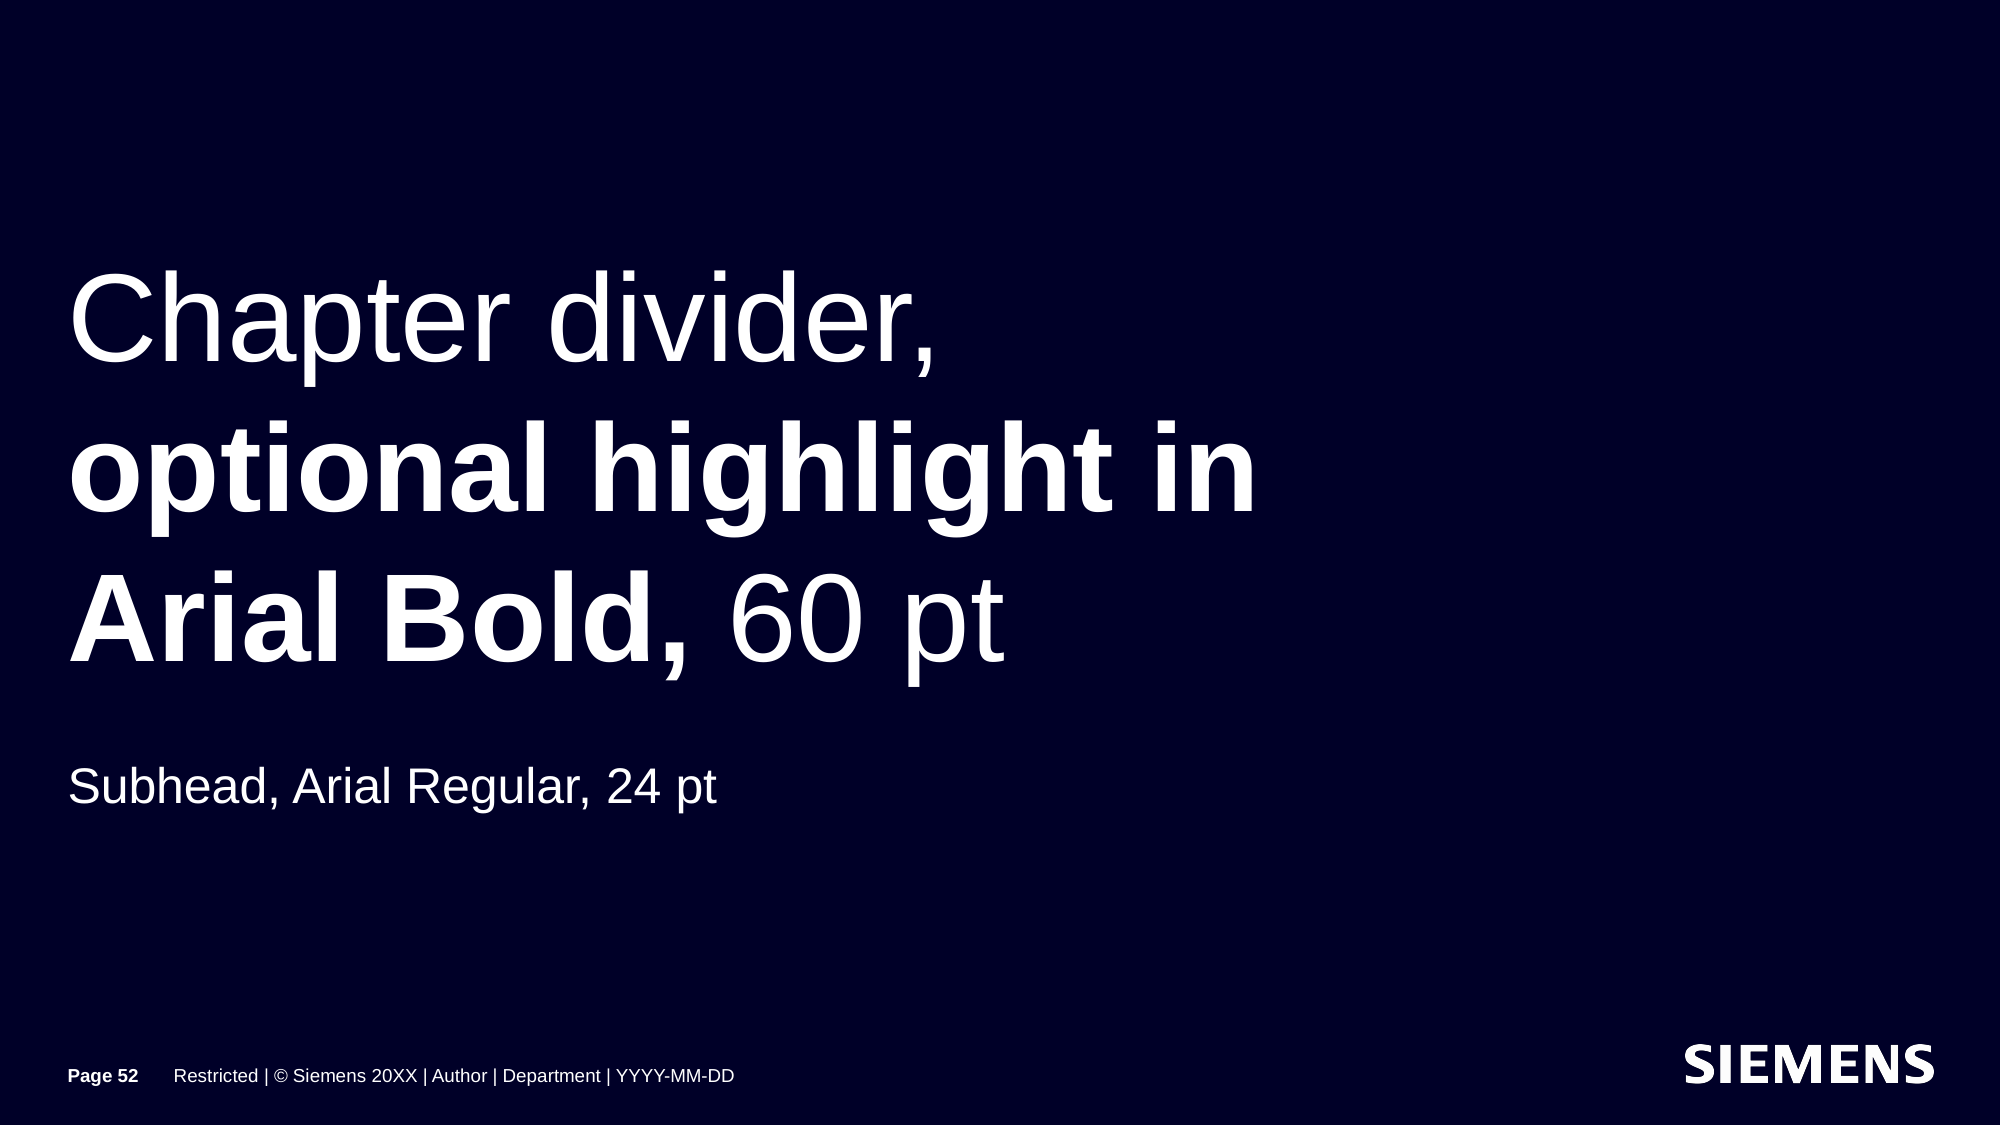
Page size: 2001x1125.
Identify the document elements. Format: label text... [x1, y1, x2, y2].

subtitle Subhead, Arial Regular, 24 pt [67, 686, 1592, 953]
picture [1685, 1044, 1934, 1084]
title Chapter divider, optional highlight in Arial Bold, 60 pt [67, 232, 1934, 687]
footer Restricted | © Siemens 20XX | Author | Department | YYYY-MM-DD [174, 1035, 1592, 1125]
slide_number Page 52 [67, 1035, 174, 1125]
